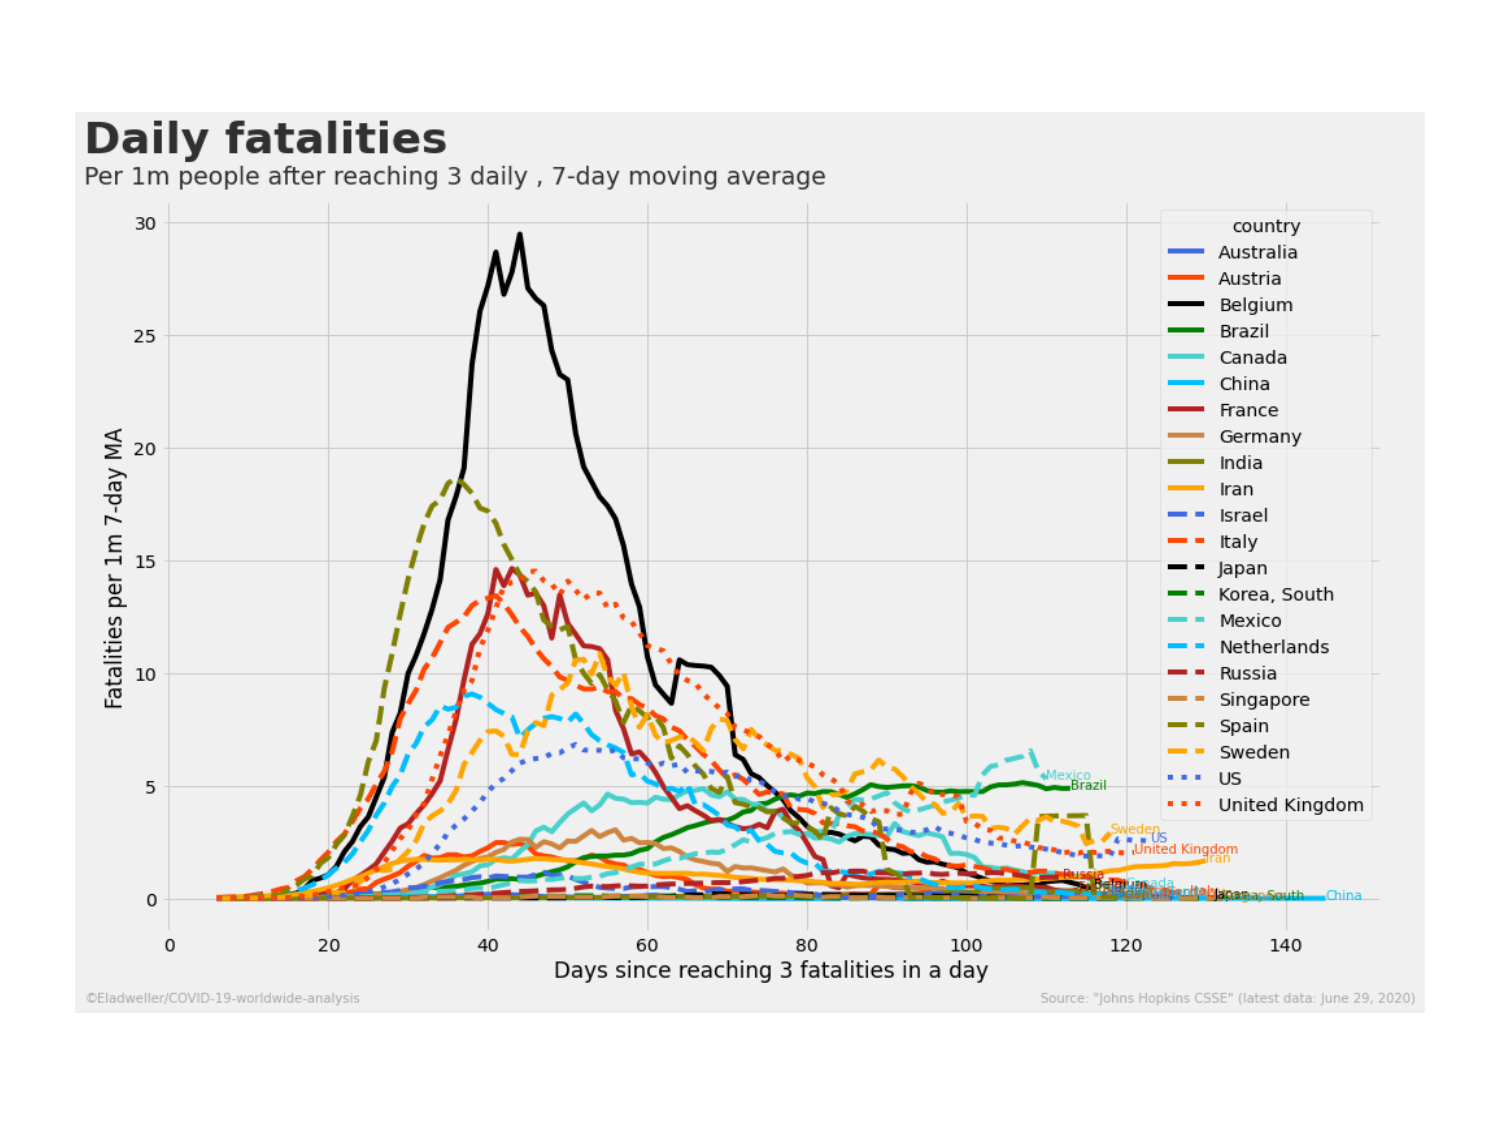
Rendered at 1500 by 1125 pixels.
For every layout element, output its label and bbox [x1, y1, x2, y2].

picture [74, 112, 1426, 1013]
